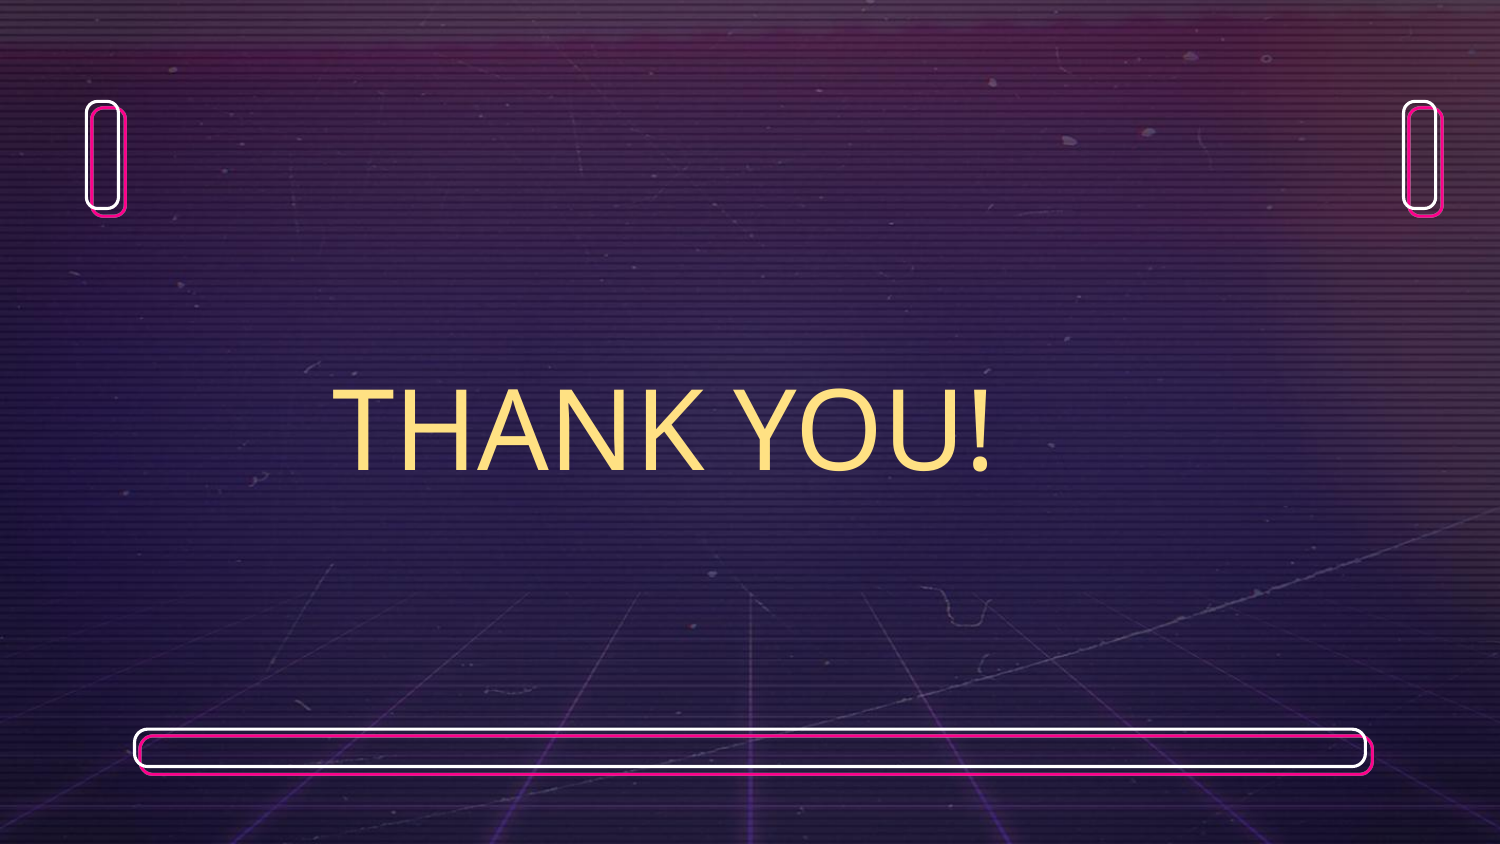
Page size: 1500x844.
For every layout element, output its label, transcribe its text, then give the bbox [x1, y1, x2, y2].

text_box THANK YOU! [317, 351, 1216, 501]
picture [0, 0, 1500, 844]
